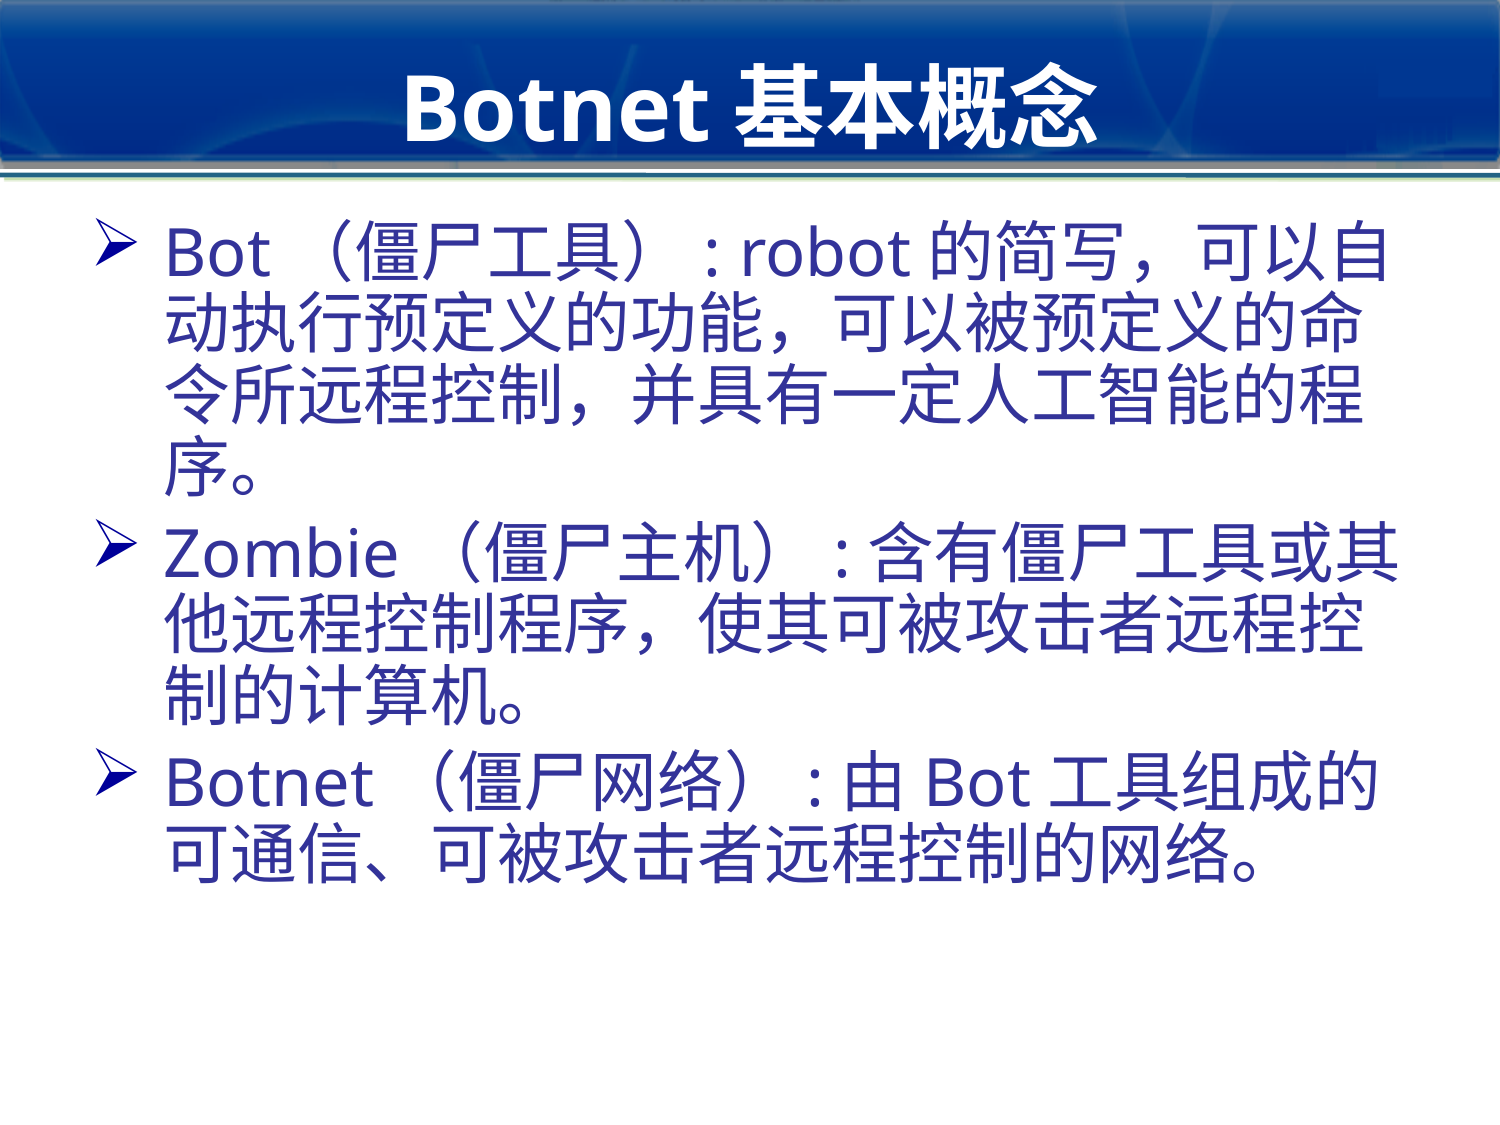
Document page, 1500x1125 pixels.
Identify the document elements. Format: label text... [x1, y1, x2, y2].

picture [0, 178, 1500, 1125]
list Bot（僵尸工具）: robot的简写，可以自动执行预定义的功能，可以被预定义的命令所远程控制，并具有一定人工智能的程序。 Zombie（僵尸主机）:含有僵尸工具或其他远程控制程序，使其可被攻击者远程控制的计算机。 Botnet（僵尸网络）:由Bot工具组成的可通信、可被攻击者远程控制的网络。 [75, 210, 1425, 1067]
title Botnet基本概念 [75, 45, 1425, 164]
